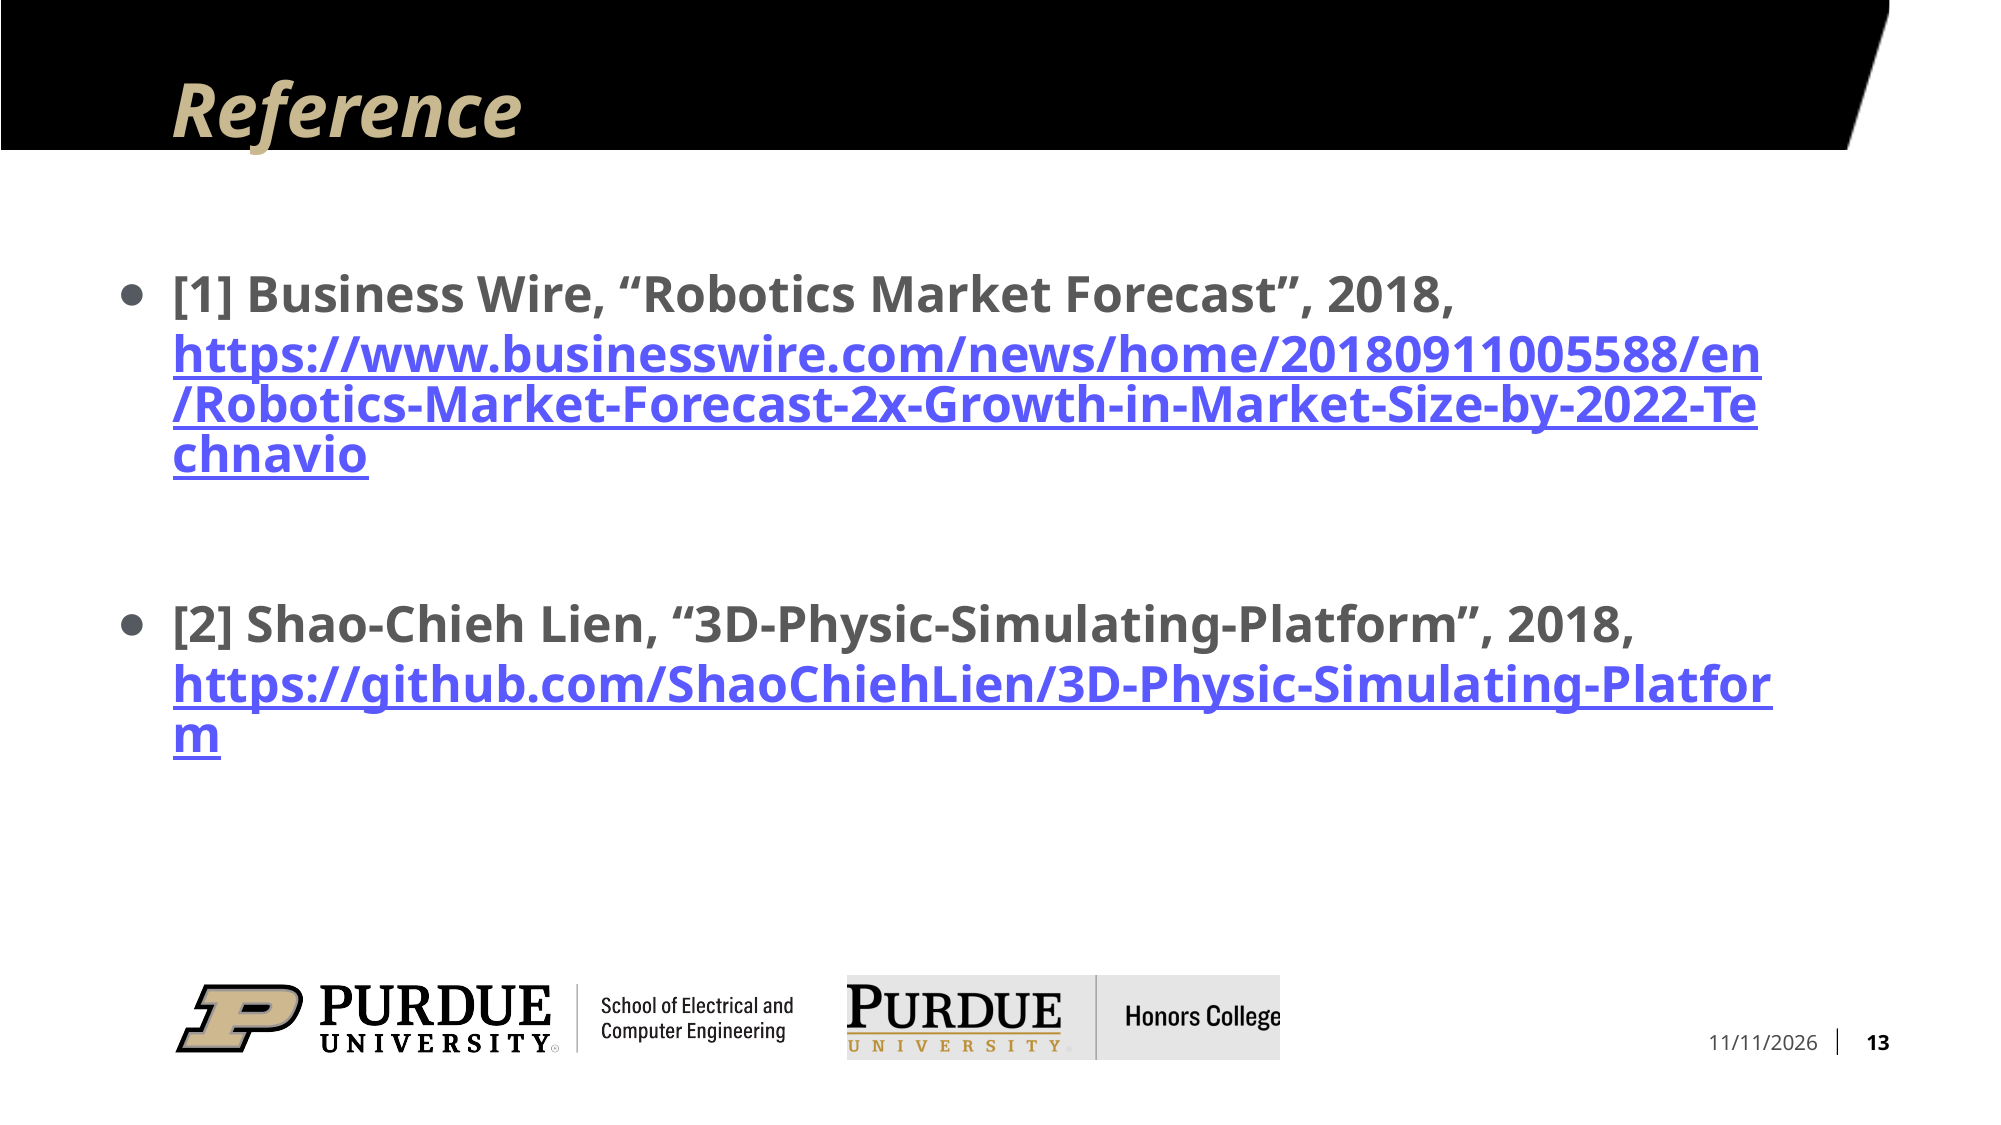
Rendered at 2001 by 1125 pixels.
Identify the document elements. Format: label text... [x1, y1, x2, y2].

picture [175, 974, 1280, 1060]
text_box 4/12/21 [1662, 1017, 1833, 1070]
text_box 13 [1838, 1013, 1918, 1074]
text_box Reference [171, 72, 1686, 157]
text_box [1] Business Wire, “Robotics Market Forecast”, 2018, https://www.businesswire.com/news/home/20180911005588/en/Robotics-Market-Forecast-2x-Growth-in-Market-Size-by-2022-Technavio [2] Shao-Chieh Lien, “3D-Physic-Simulating-Platform”, 2018, https://github.com/ShaoChiehLien/3D-Physic-Simulating-Platform [116, 181, 1781, 944]
